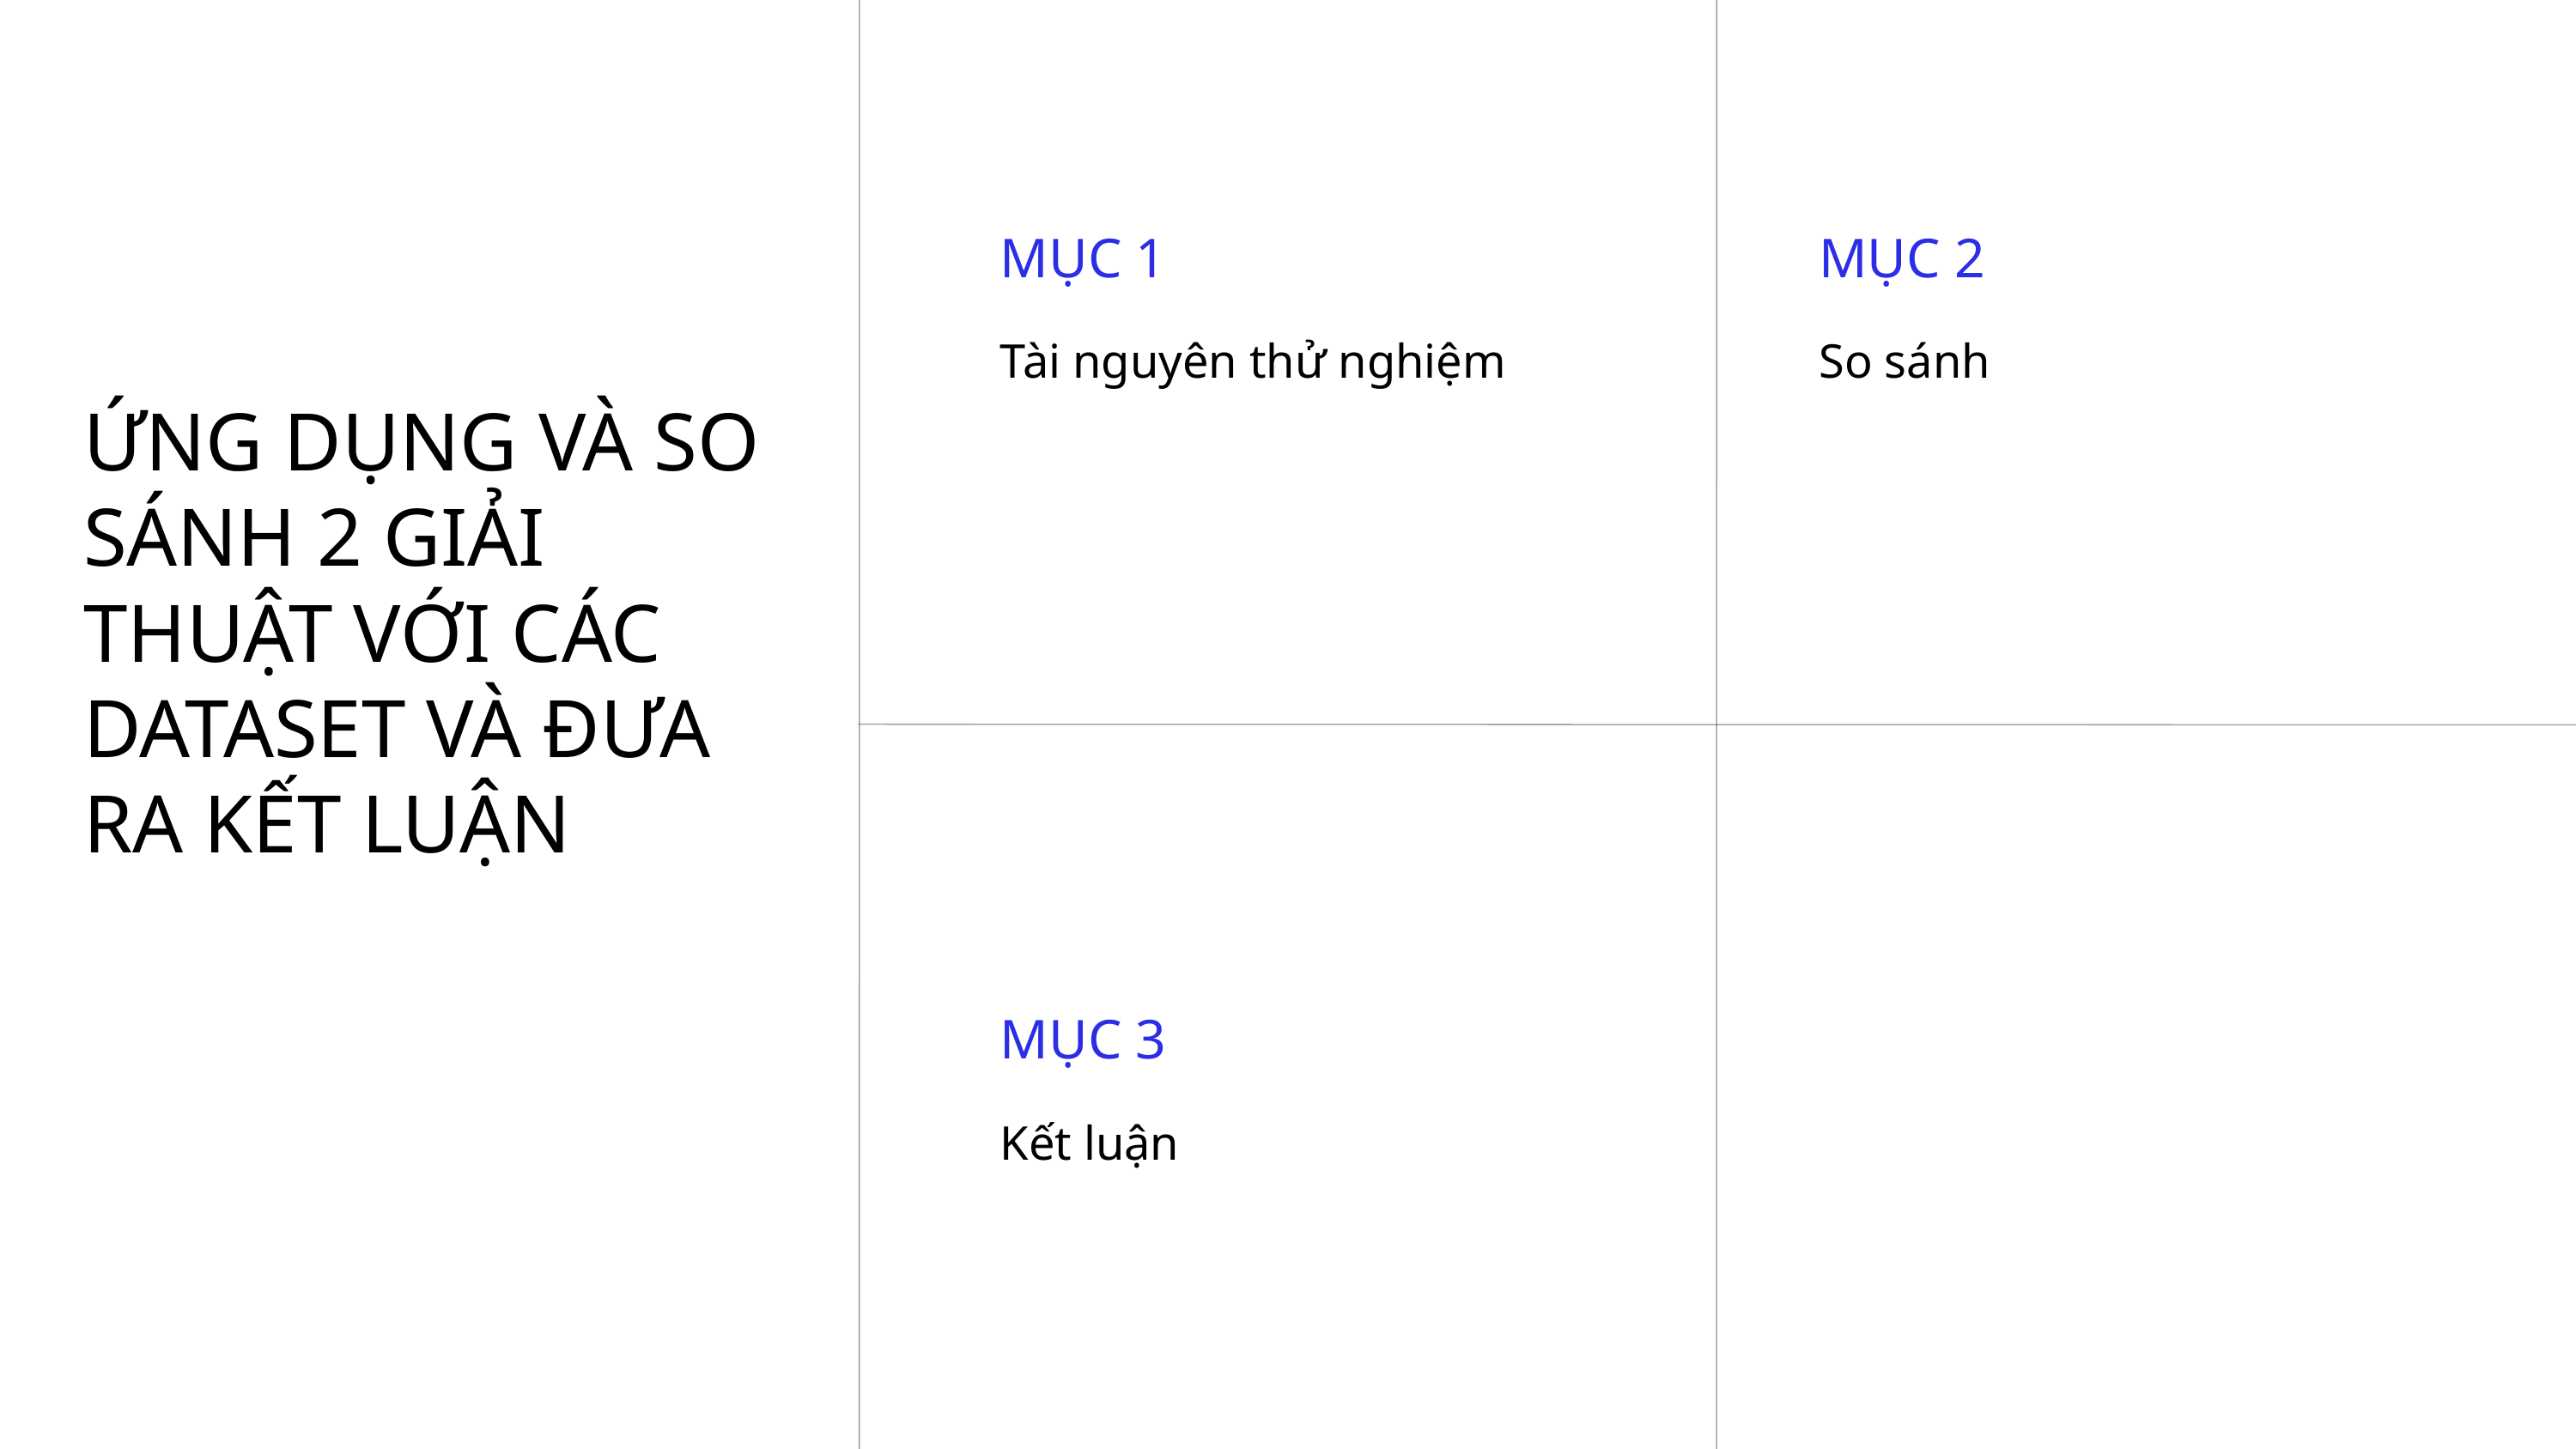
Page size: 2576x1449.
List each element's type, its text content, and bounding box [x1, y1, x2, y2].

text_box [999, 1001, 1588, 1166]
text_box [1819, 220, 2407, 384]
text_box ỨNG DỤNG VÀ SO SÁNH 2 GIẢI THUẬT VỚI CÁC DATASET VÀ ĐƯA RA KẾT LUẬN [83, 391, 813, 964]
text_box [999, 220, 1588, 384]
